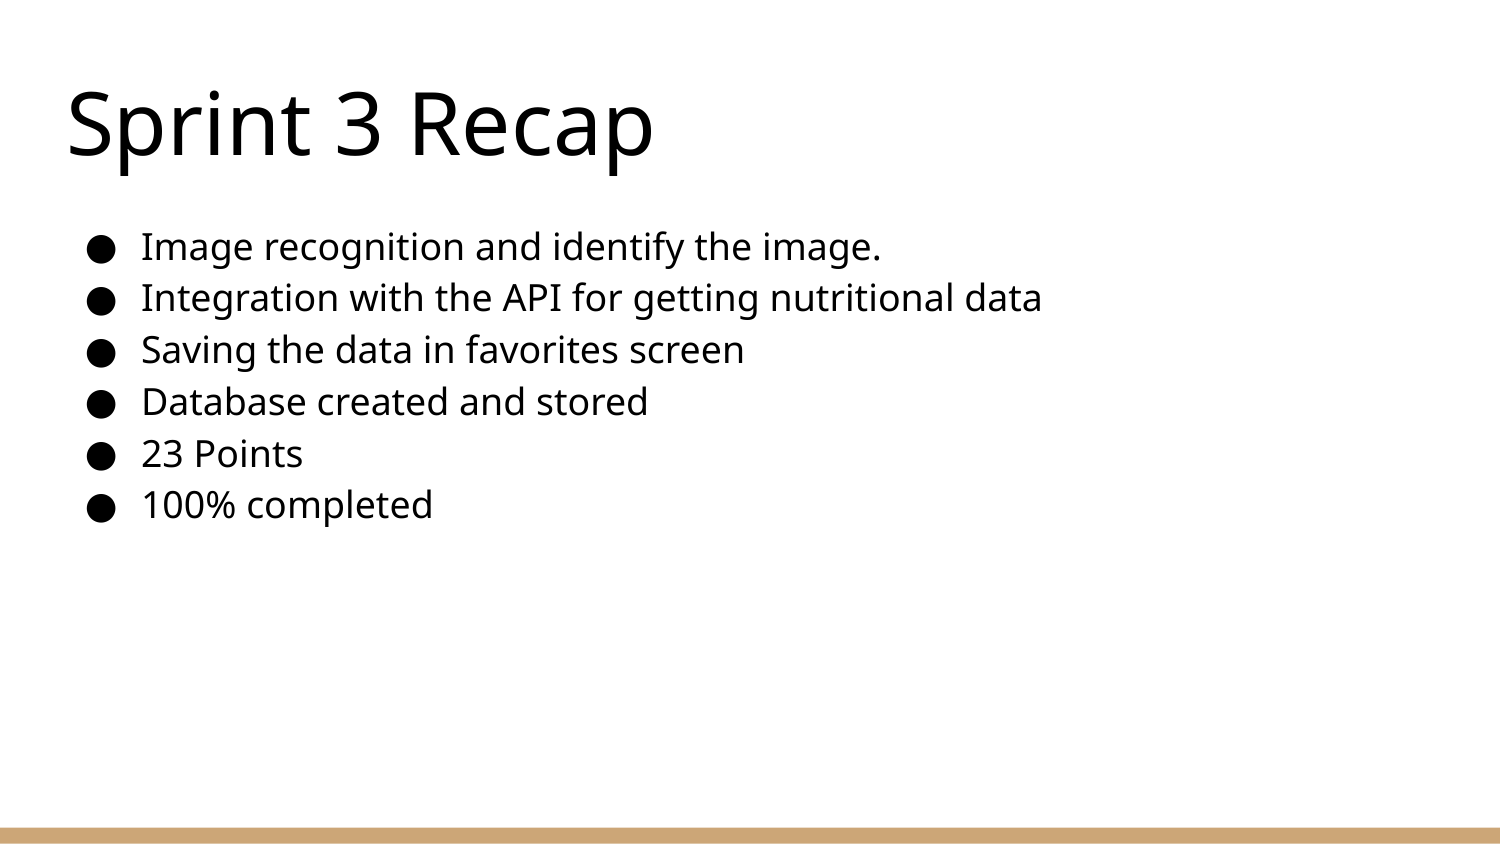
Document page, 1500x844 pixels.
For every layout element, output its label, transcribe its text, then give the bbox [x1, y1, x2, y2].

list Image recognition and identify the image. Integration with the API for getting nutritional data Saving the data in favorites screen Database created and stored 23 Points 100% completed [51, 200, 1449, 752]
title Sprint 3 Recap [51, 51, 1449, 189]
